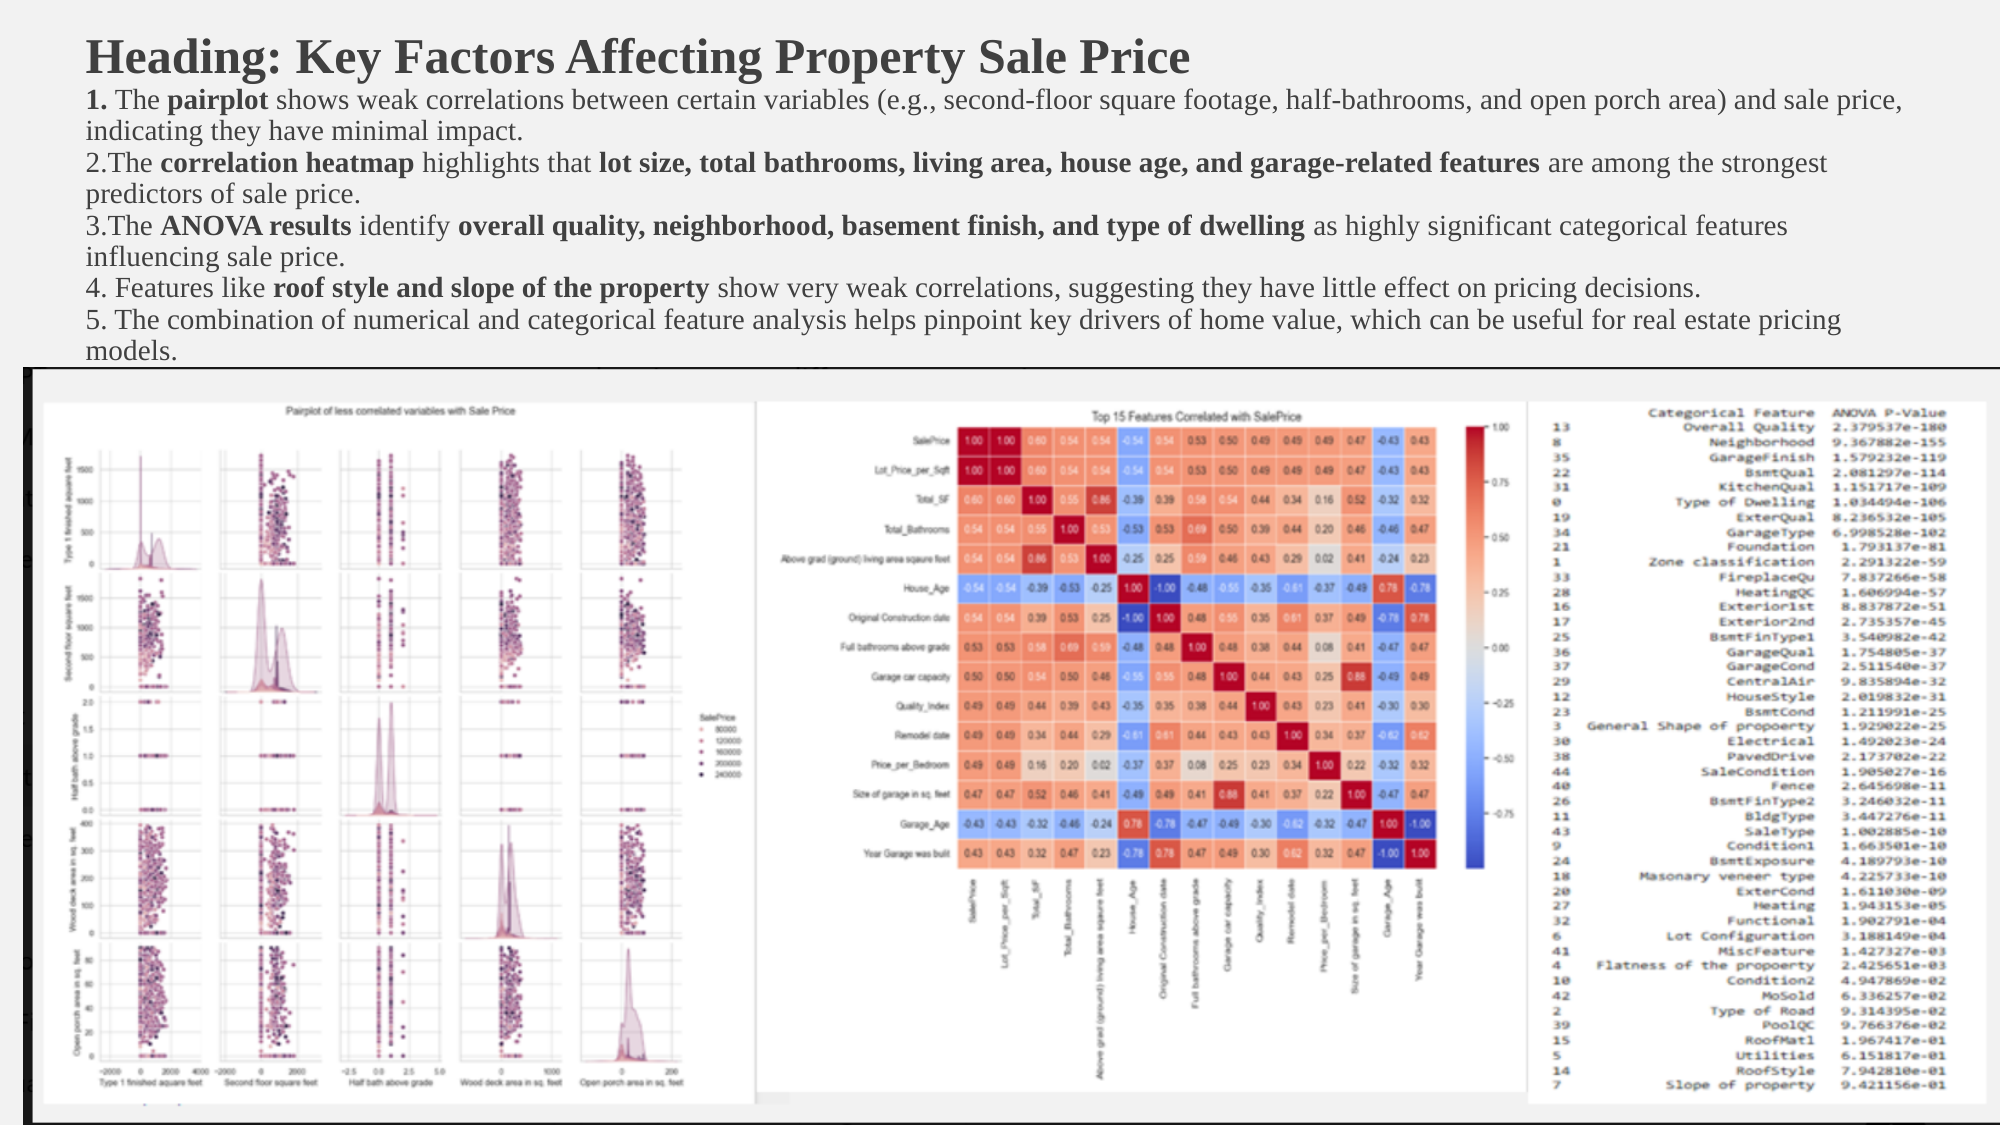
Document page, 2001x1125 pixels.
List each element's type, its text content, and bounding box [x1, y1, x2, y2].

title Heading: Key Factors Affecting Property Sale Price 1. The pairplot shows weak correlations between certain variables (e.g., second-floor square footage, half-bathrooms, and open porch area) and sale price, indicating they have minimal impact. 2.The correlation heatmap highlights that lot size, total bathrooms, living area, house age, and garage-related features are among the strongest predictors of sale price. 3.The ANOVA results identify overall quality, neighborhood, basement finish, and type of dwelling as highly significant categorical features influencing sale price. 4. Features like roof style and slope of the property show very weak correlations, suggesting they have little effect on pricing decisions. 5. The combination of numerical and categorical feature analysis helps pinpoint key drivers of home value, which can be useful for real estate pricing models. [70, 43, 1932, 354]
picture [23, 367, 2000, 1125]
